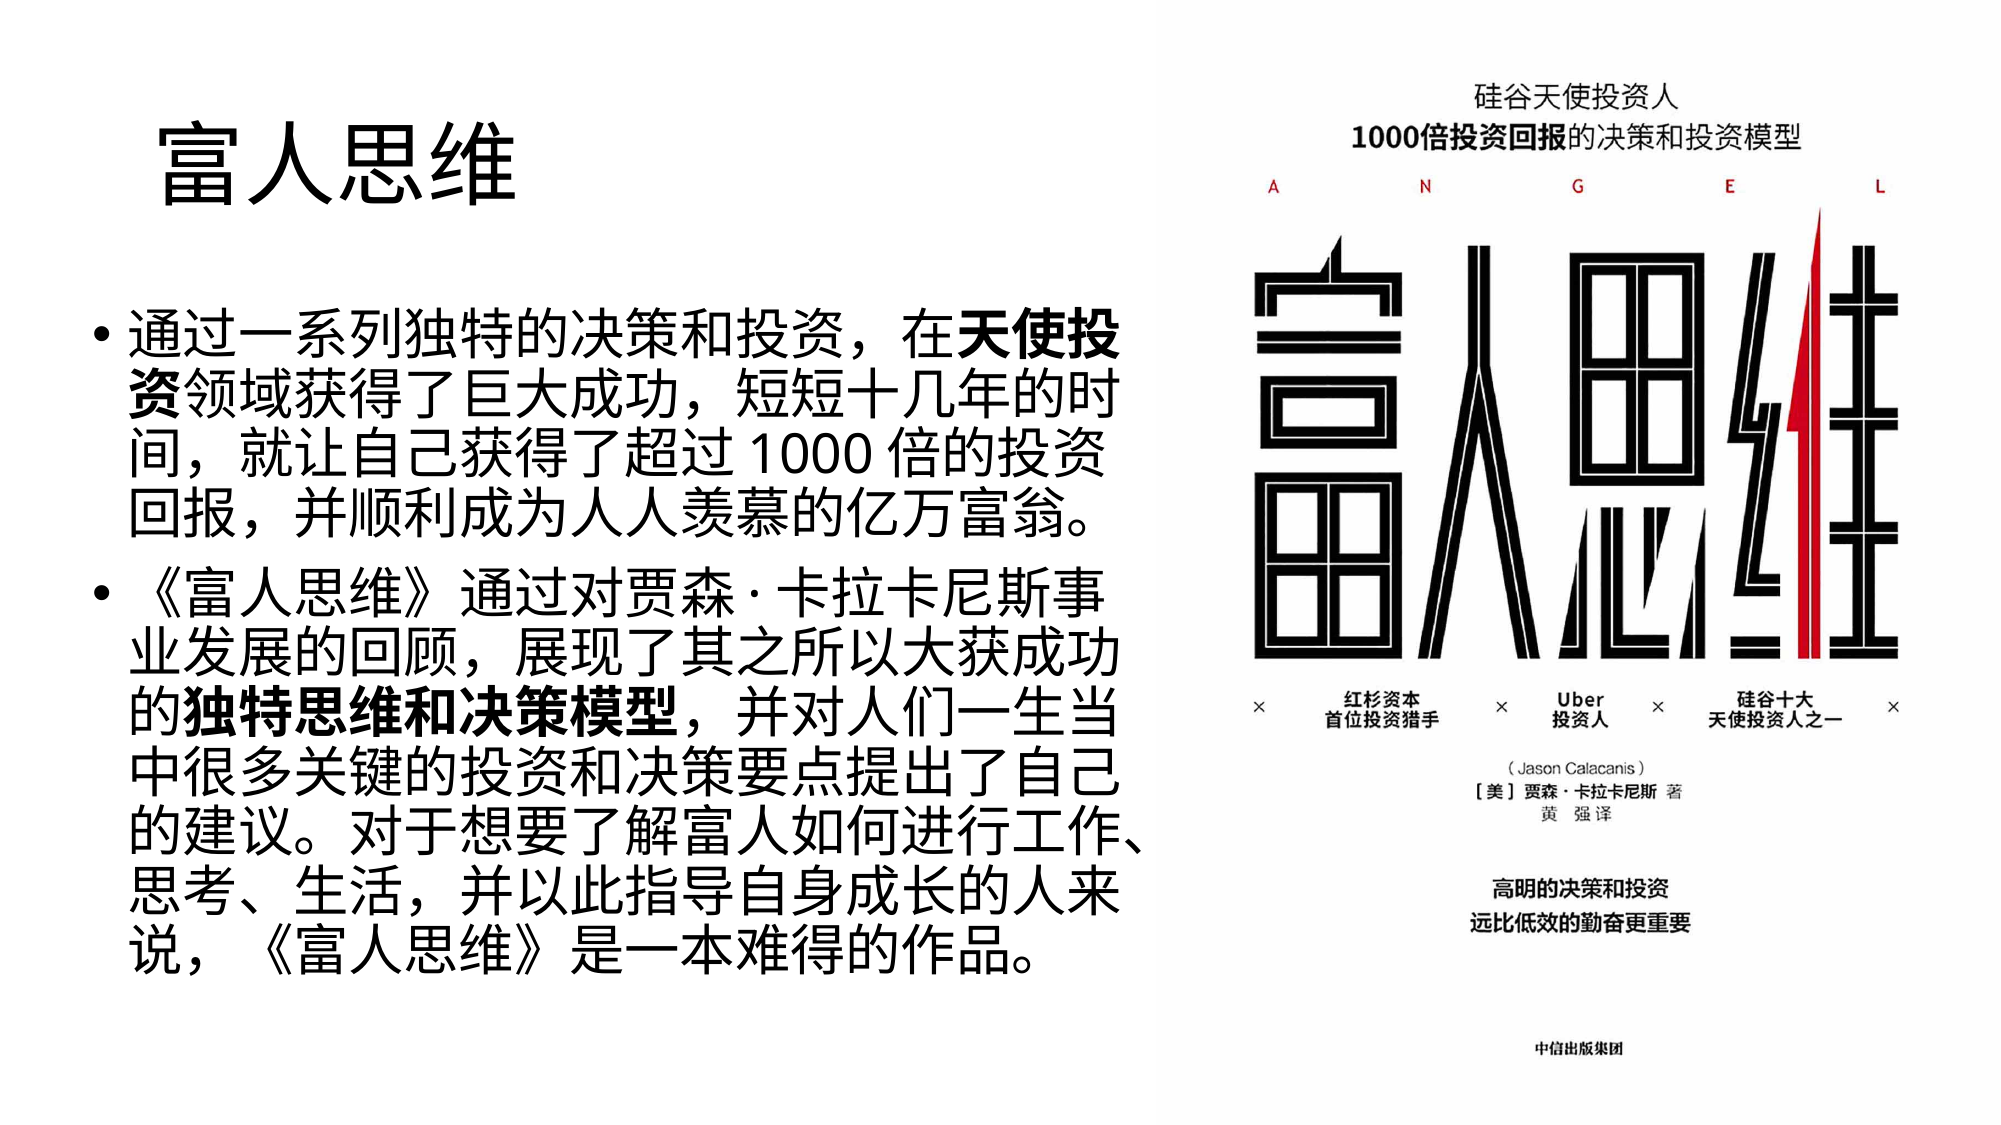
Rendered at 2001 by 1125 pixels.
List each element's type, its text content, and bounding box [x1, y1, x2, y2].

picture [1156, 0, 2000, 1125]
title 富人思维 [137, 59, 1156, 278]
list 通过一系列独特的决策和投资，在天使投资领域获得了巨大成功，短短十几年的时间，就让自己获得了超过1000倍的投资回报，并顺利成为人人羡慕的亿万富翁。 《富人思维》通过对贾森·卡拉卡尼斯事业发展的回顾，展现了其之所以大获成功的独特思维和决策模型，并对人们一生当中很多关键的投资和决策要点提出了自己的建议。对于想要了解富人如何进行工作、思考、生活，并以此指导自身成长的人来说，《富人思维》是一本难得的作品。 [77, 299, 1156, 1109]
